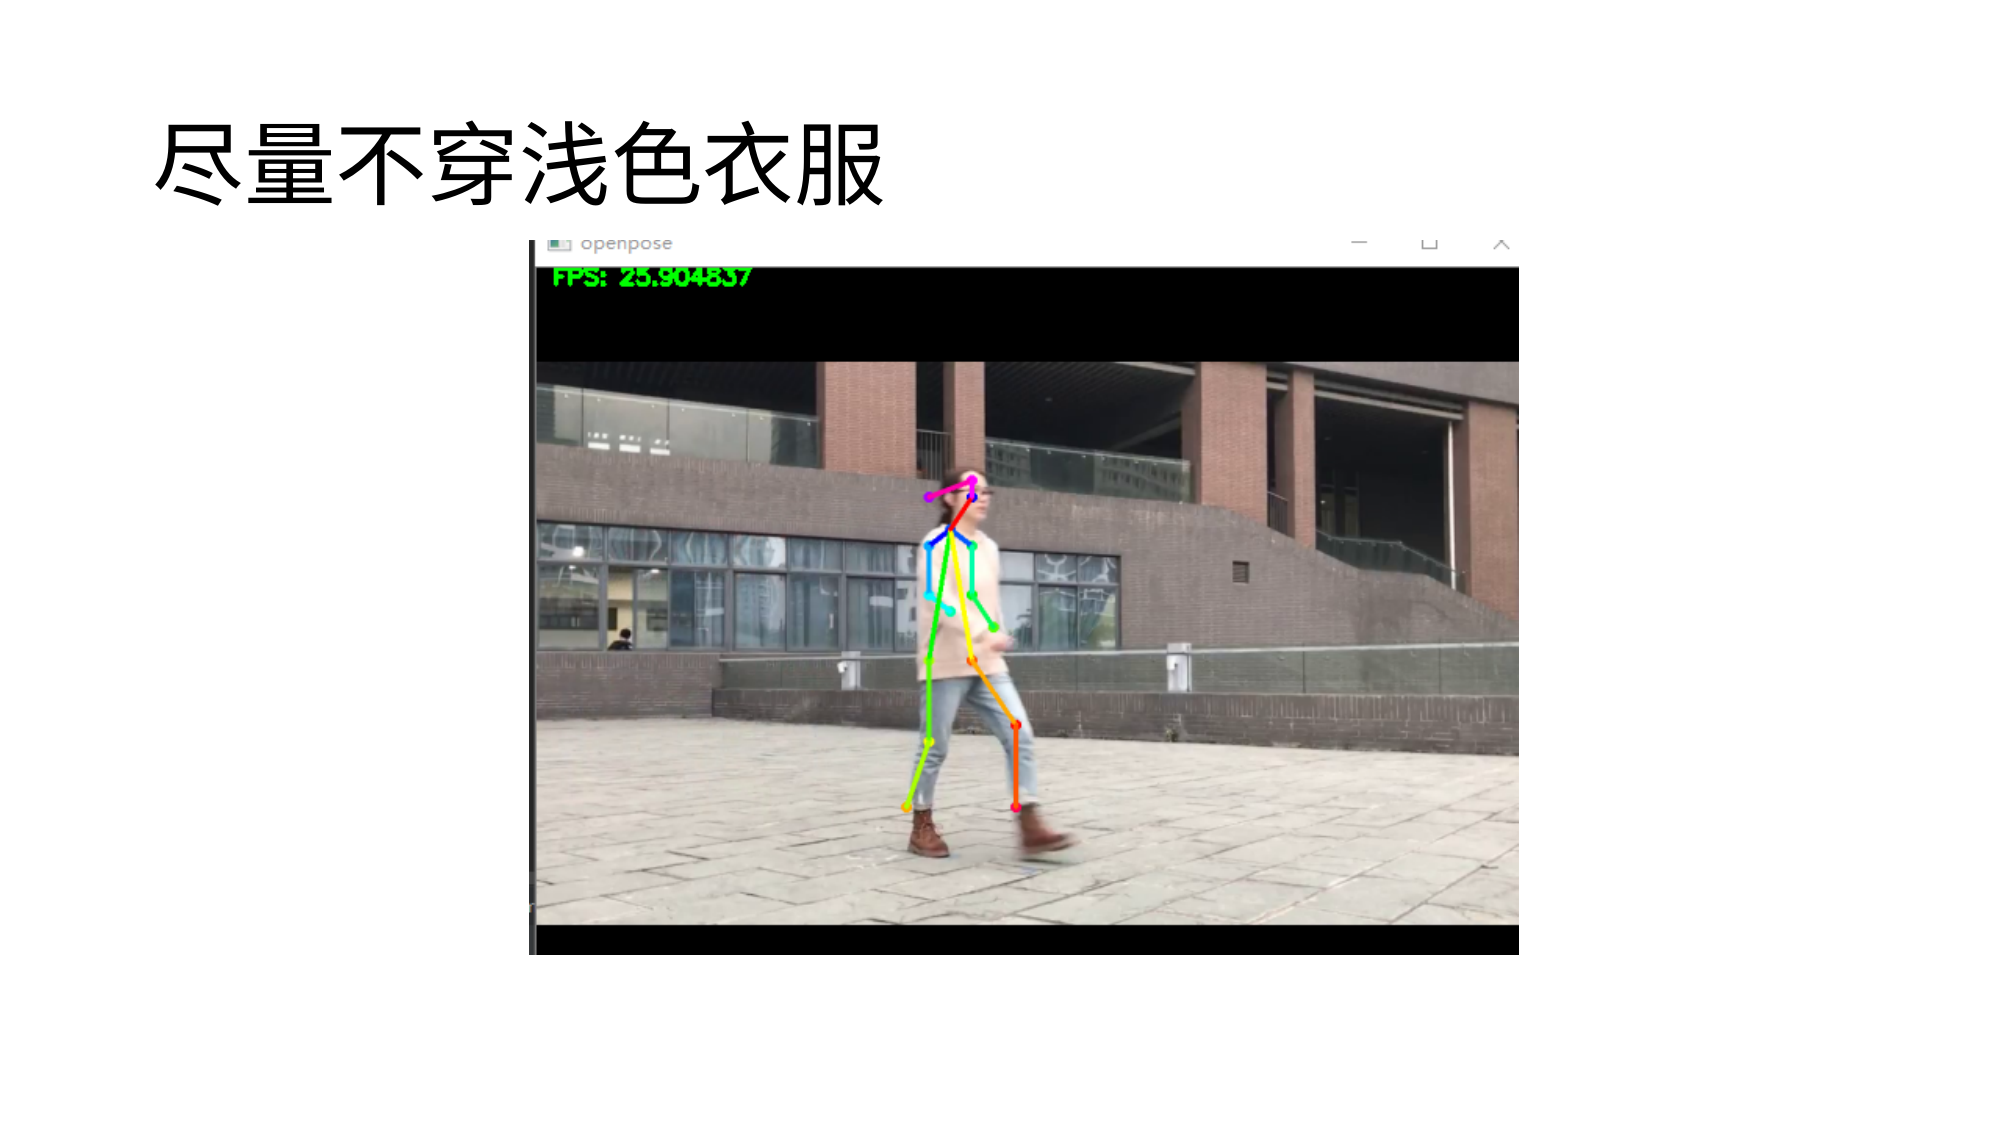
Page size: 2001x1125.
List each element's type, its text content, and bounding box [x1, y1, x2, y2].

picture [529, 240, 1519, 955]
title 尽量不穿浅色衣服 [137, 59, 1863, 278]
